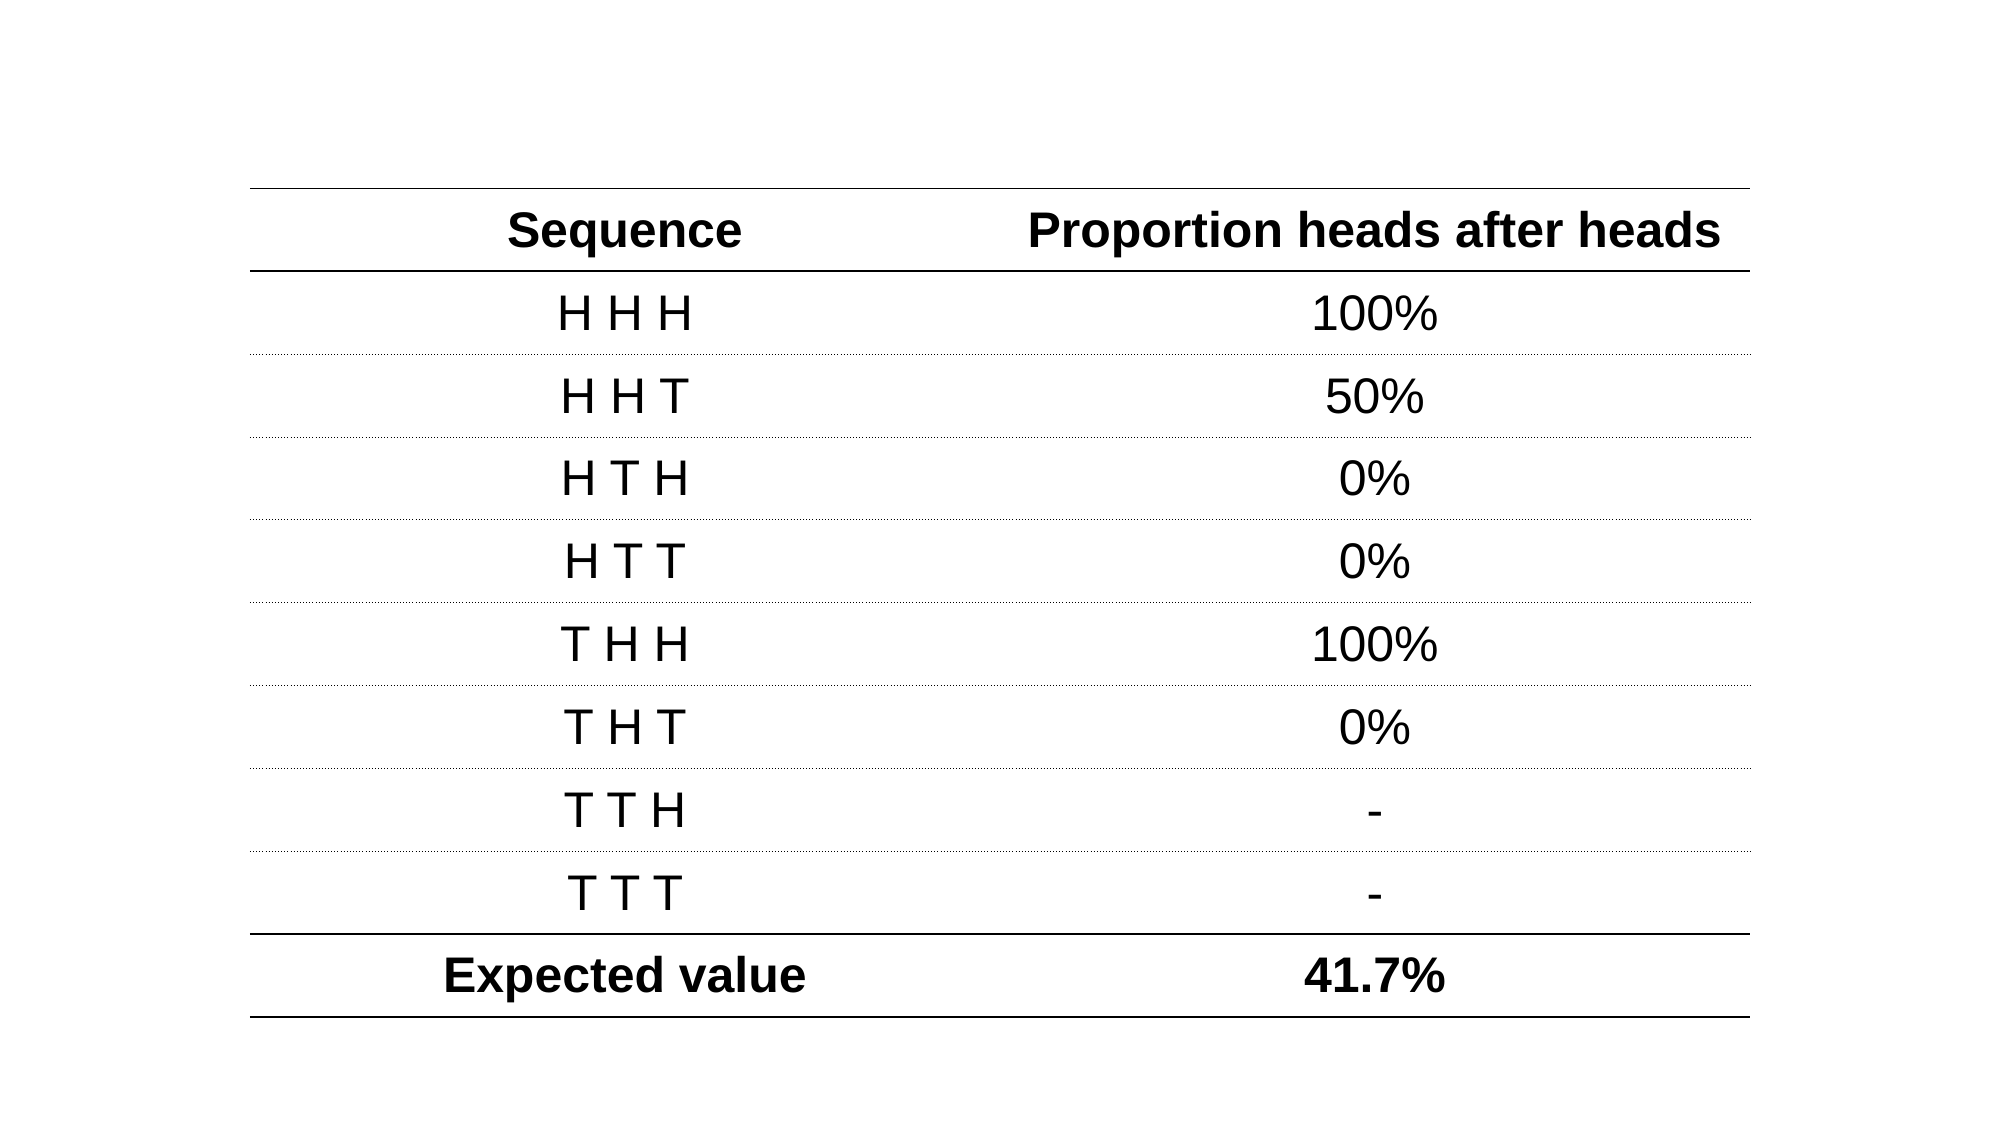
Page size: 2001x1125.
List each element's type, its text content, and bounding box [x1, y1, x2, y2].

table_cell 0% [1000, 686, 1750, 768]
table_cell 100% [1000, 272, 1750, 354]
table_cell Expected value [250, 935, 1000, 1016]
table_cell 0% [1000, 520, 1750, 603]
table_cell T T T [250, 851, 1000, 933]
table_cell - [1000, 768, 1750, 851]
table_cell 50% [1000, 354, 1750, 437]
table_cell T T H [250, 768, 1000, 851]
table_cell H T H [250, 437, 1000, 520]
table_cell T H T [250, 686, 1000, 768]
table_cell - [1000, 851, 1750, 933]
table_cell H H H [250, 272, 1000, 354]
table_cell 100% [1000, 603, 1750, 686]
table_header Proportion heads after heads [1000, 189, 1750, 270]
table_cell 41.7% [1000, 935, 1750, 1016]
table_cell T H H [250, 603, 1000, 686]
table_cell H T T [250, 520, 1000, 603]
table_cell H H T [250, 354, 1000, 437]
table_cell 0% [1000, 437, 1750, 520]
table_header Sequence [250, 189, 1000, 270]
